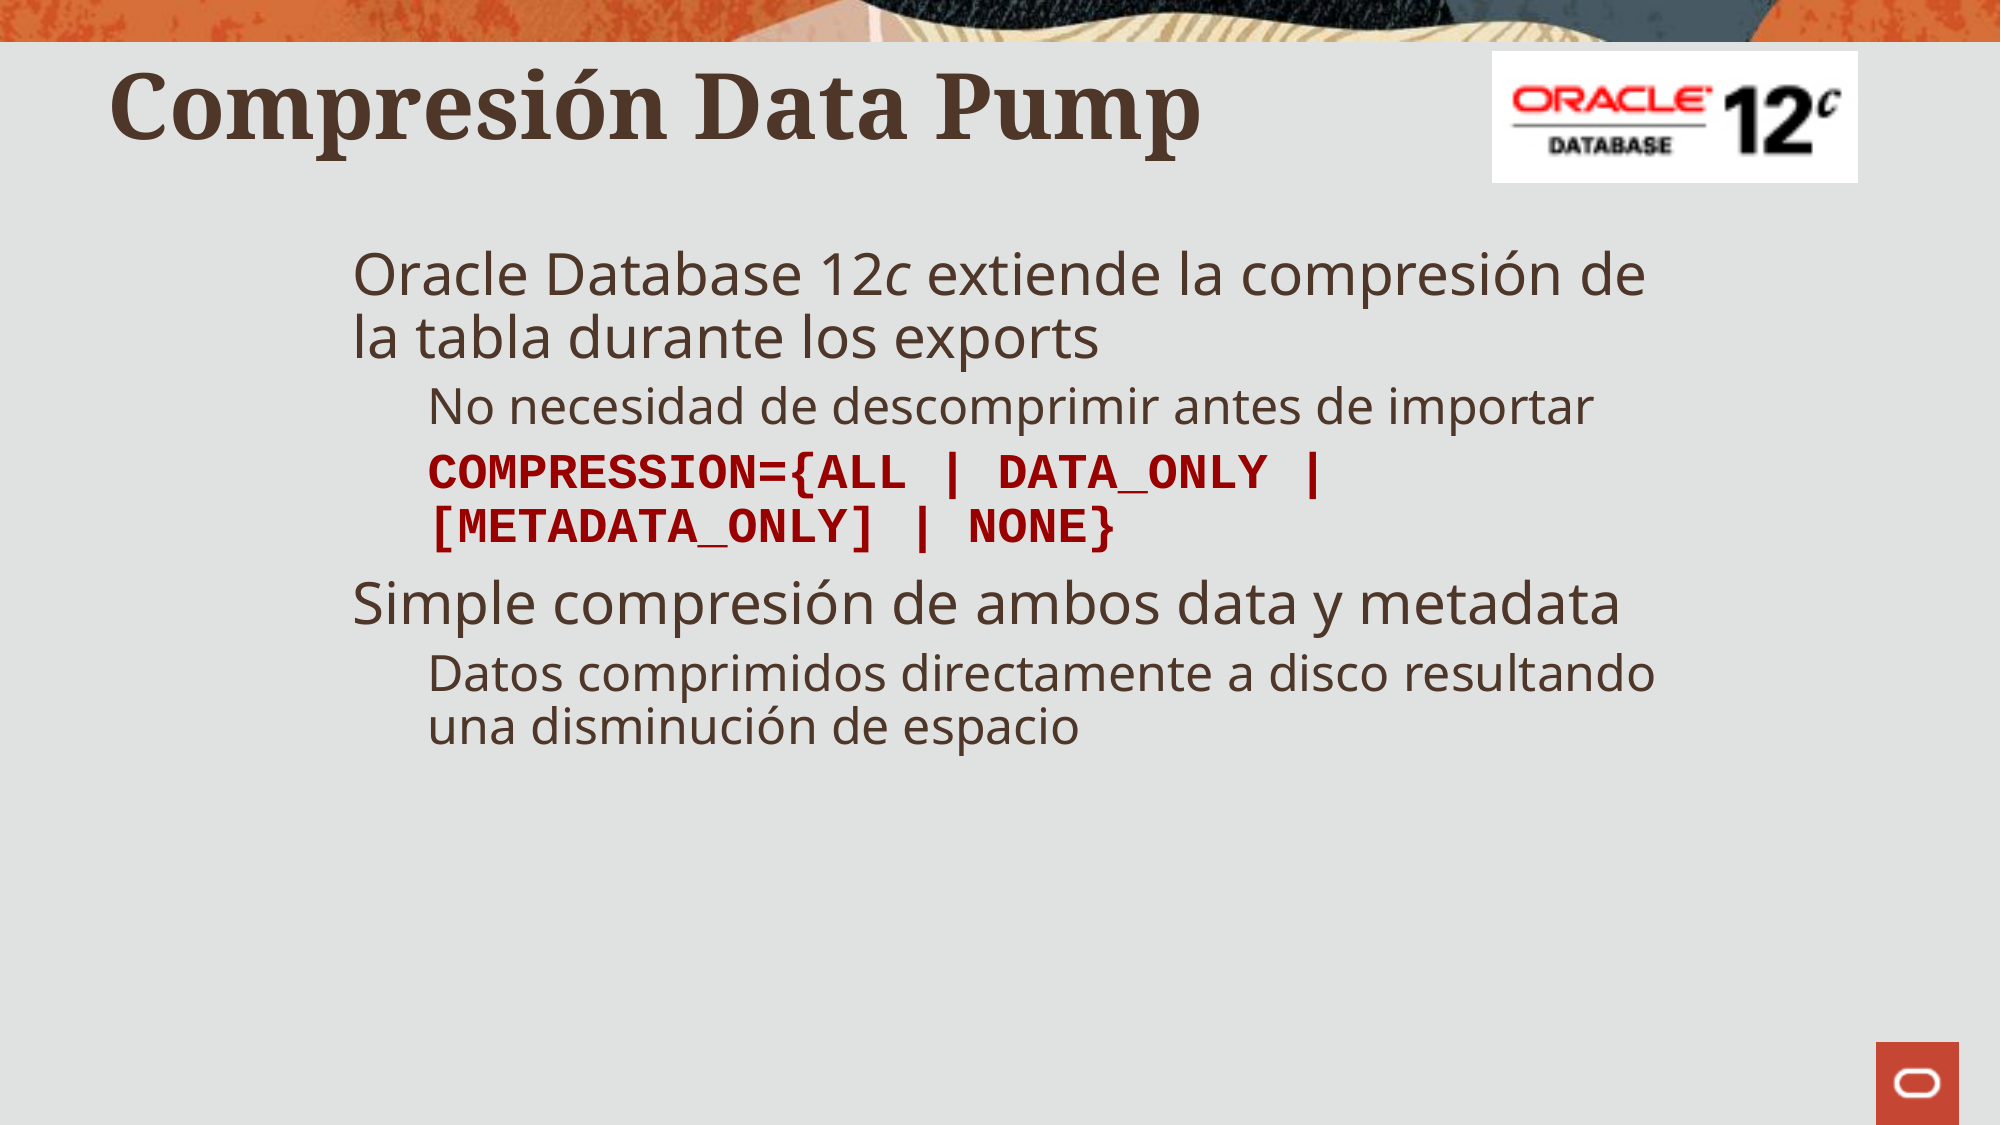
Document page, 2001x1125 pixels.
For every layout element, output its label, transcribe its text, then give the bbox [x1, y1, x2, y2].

picture [1876, 1042, 1959, 1125]
picture [0, 0, 2000, 42]
title Compresión Data Pump [107, 36, 1933, 183]
list Oracle Database 12c extiende la compresión de la tabla durante los exports No necesidad de descomprimir antes de importar COMPRESSION={ALL | DATA_ONLY | [METADATA_ONLY] | NONE} Simple compresión de ambos data y metadata Datos comprimidos directamente a disco resultando una disminución de espacio [337, 237, 1704, 975]
picture [1492, 51, 1858, 183]
